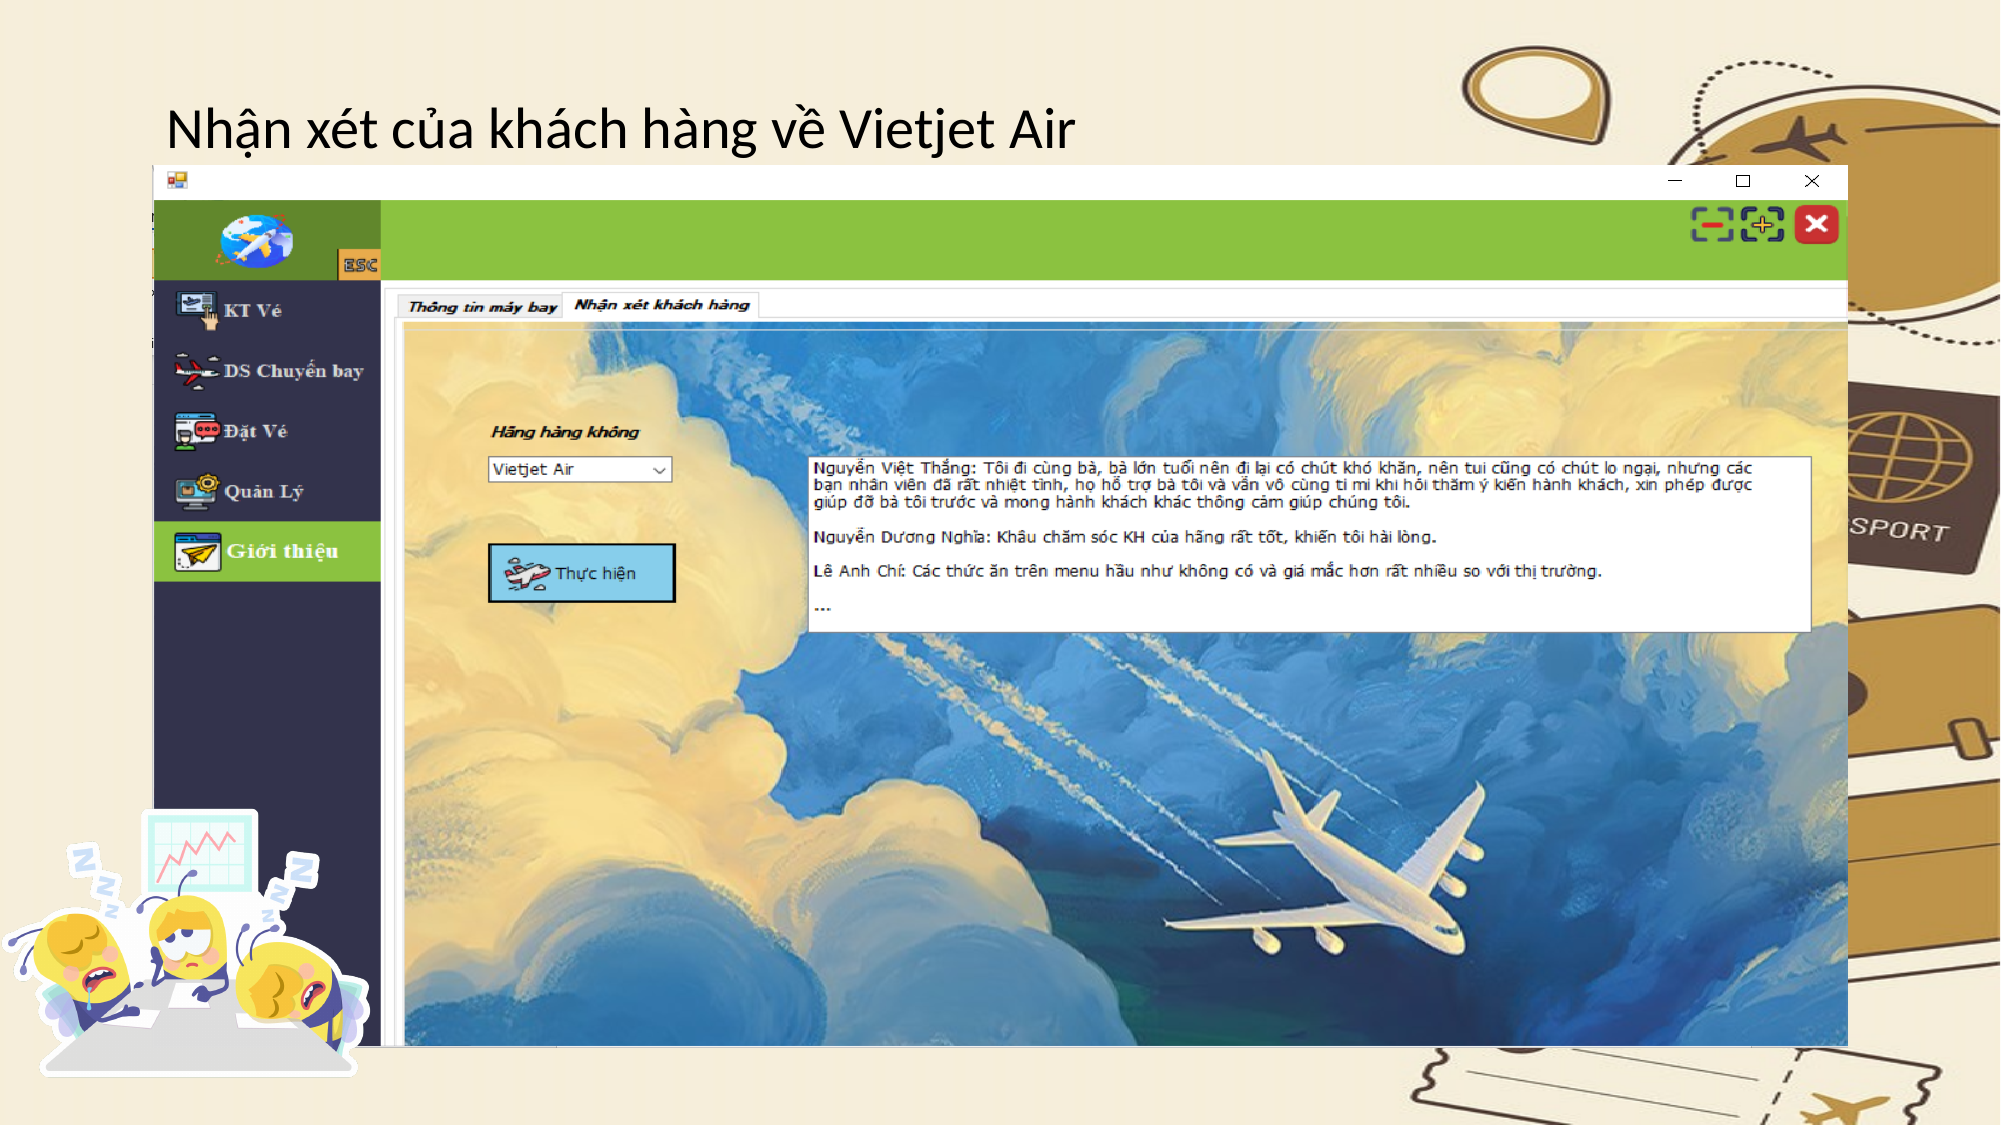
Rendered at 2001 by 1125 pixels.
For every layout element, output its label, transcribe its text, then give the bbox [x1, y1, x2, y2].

text_box Nhận xét của khách hàng về Vietjet Air [152, 77, 1308, 165]
picture [0, 165, 1848, 1125]
